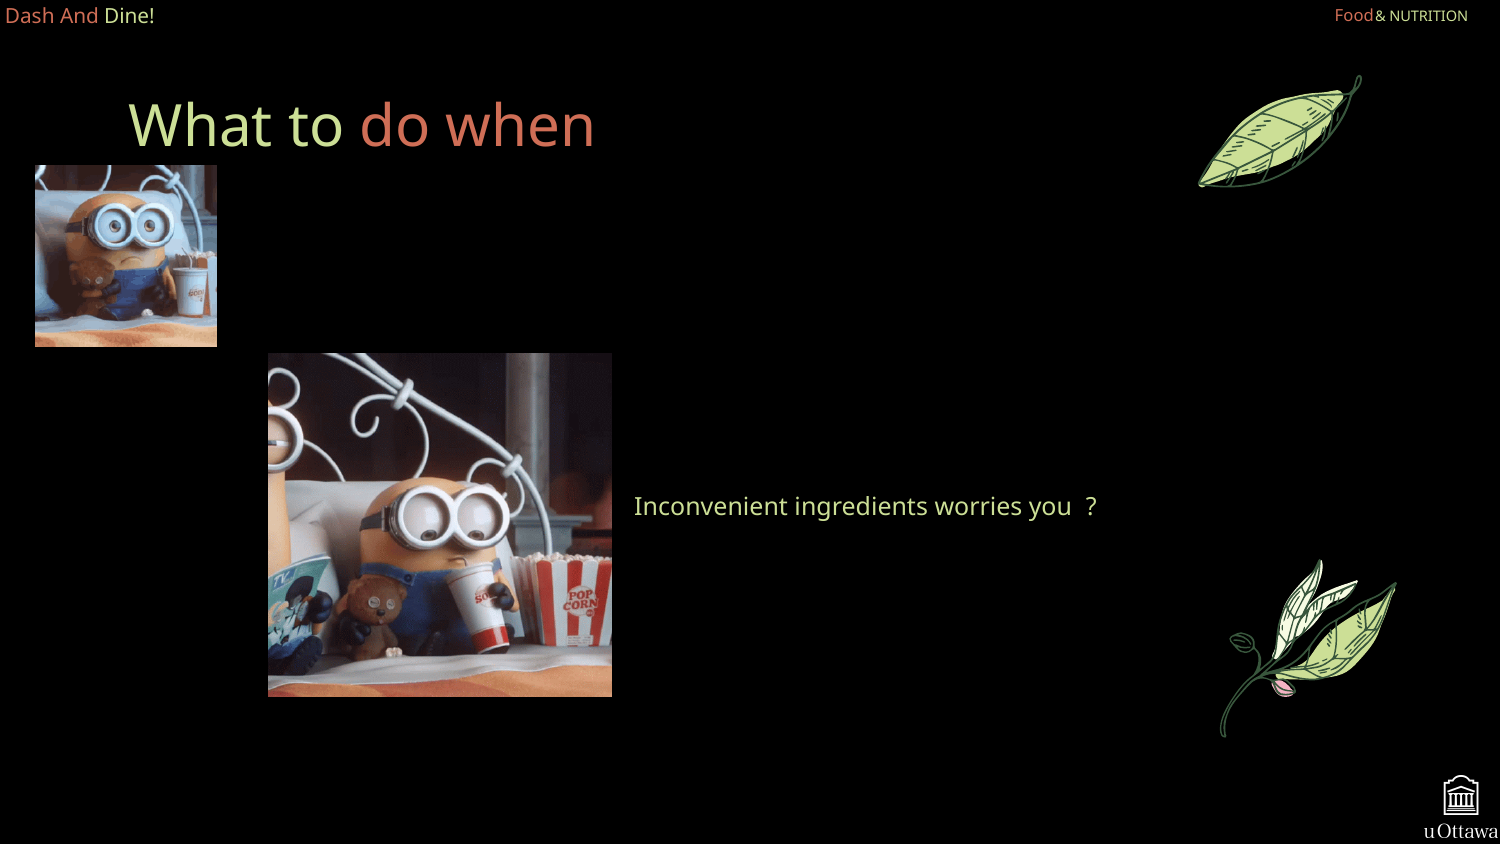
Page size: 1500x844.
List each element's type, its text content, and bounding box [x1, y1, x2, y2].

picture [35, 165, 218, 348]
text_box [1219, 558, 1398, 738]
picture [1424, 775, 1498, 838]
text_box Inconvenient ingredients worries you ? [619, 475, 1500, 570]
text_box Dash And Dine! [0, 0, 205, 29]
title What to do when [113, 72, 1386, 167]
text_box Food & NUTRITION [1291, 0, 1500, 25]
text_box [1197, 74, 1363, 188]
picture [267, 352, 613, 698]
